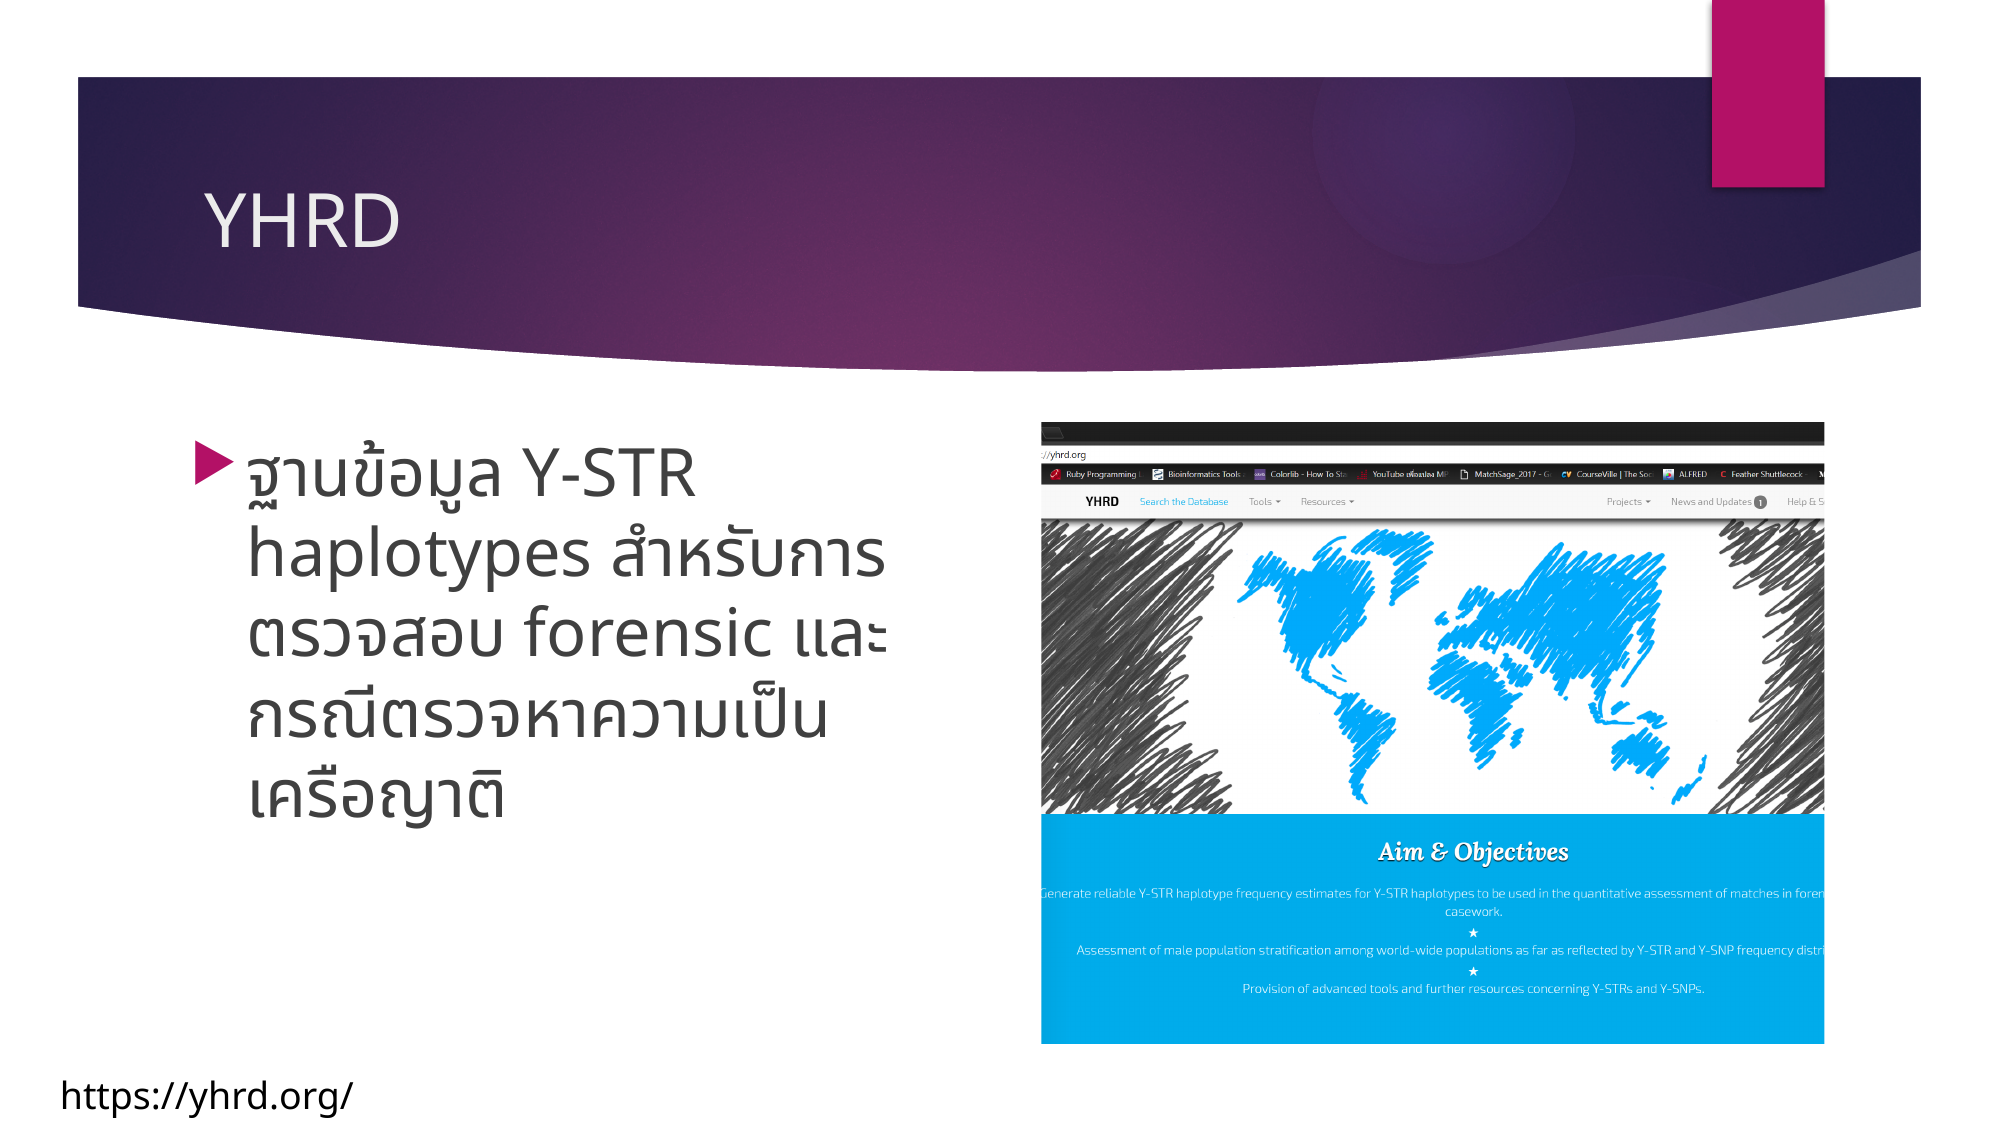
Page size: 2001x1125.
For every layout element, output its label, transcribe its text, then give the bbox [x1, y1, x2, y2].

picture [1535, 848, 1541, 860]
picture [1480, 848, 1484, 859]
picture [1041, 422, 1825, 813]
picture [1548, 849, 1555, 860]
picture [1432, 844, 1440, 860]
text_box https://yhrd.org/ [45, 1064, 370, 1125]
list ฐานข้อมูล Y-STR haplotypes สำหรับการตรวจสอบ forensic และกรณีตรวจหาความเป็นเครือญาติ [175, 422, 957, 1013]
picture [1494, 849, 1501, 860]
picture [1466, 844, 1471, 859]
picture [1518, 845, 1523, 860]
title YHRD [189, 159, 1627, 276]
picture [1404, 848, 1423, 860]
picture [1455, 845, 1465, 860]
picture [1474, 842, 1479, 860]
picture [1559, 849, 1567, 860]
picture [1505, 849, 1511, 860]
picture [1396, 848, 1401, 860]
picture [1526, 848, 1533, 860]
picture [1384, 843, 1392, 859]
picture [1483, 848, 1491, 866]
